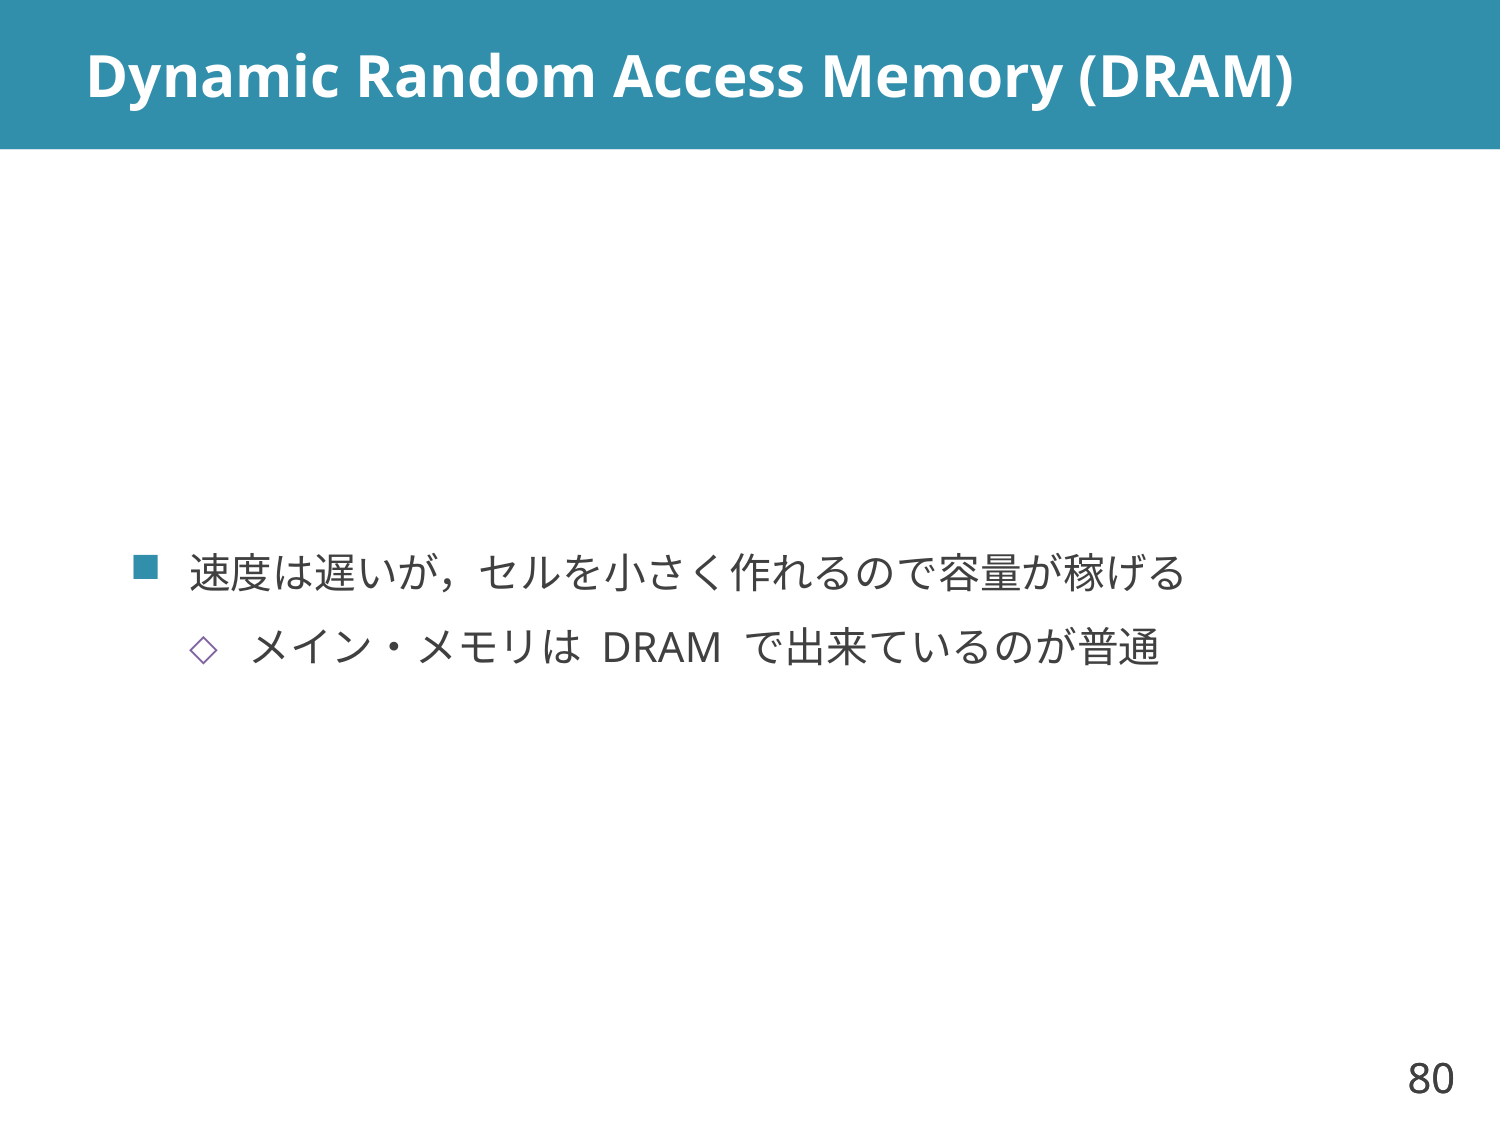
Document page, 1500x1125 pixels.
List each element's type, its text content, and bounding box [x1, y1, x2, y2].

list 速度は遅いが，セルを小さく作れるので容量が稼げる メイン・メモリは DRAM で出来ているのが普通 [114, 178, 1459, 1036]
title Dynamic Random Access Memory (DRAM) [70, 0, 1500, 150]
